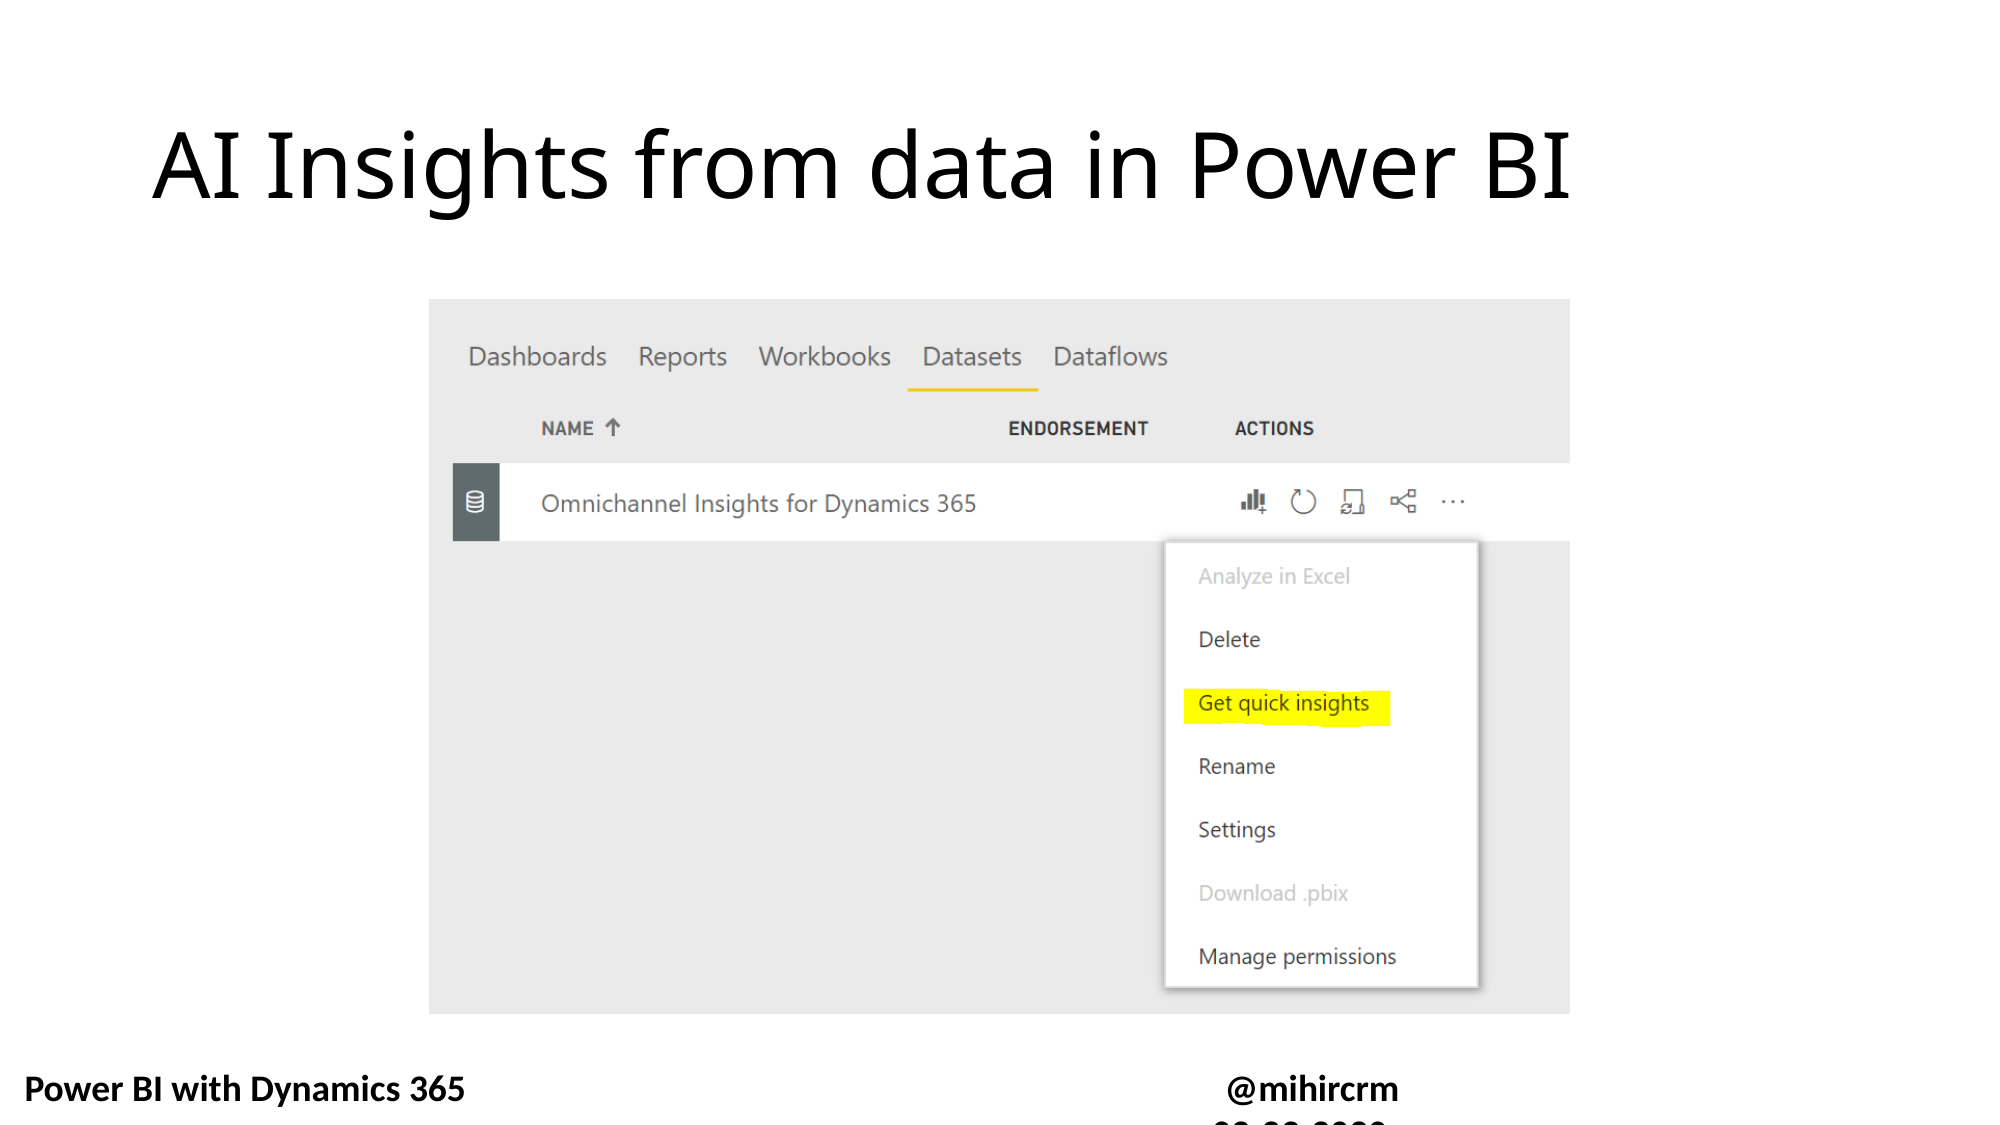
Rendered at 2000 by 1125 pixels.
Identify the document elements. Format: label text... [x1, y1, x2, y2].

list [429, 299, 1570, 1014]
title AI Insights from data in Power BI [137, 59, 1862, 278]
text_box Power BI with Dynamics 365 @mihircrm 02-29-2020 [0, 1057, 2000, 1125]
